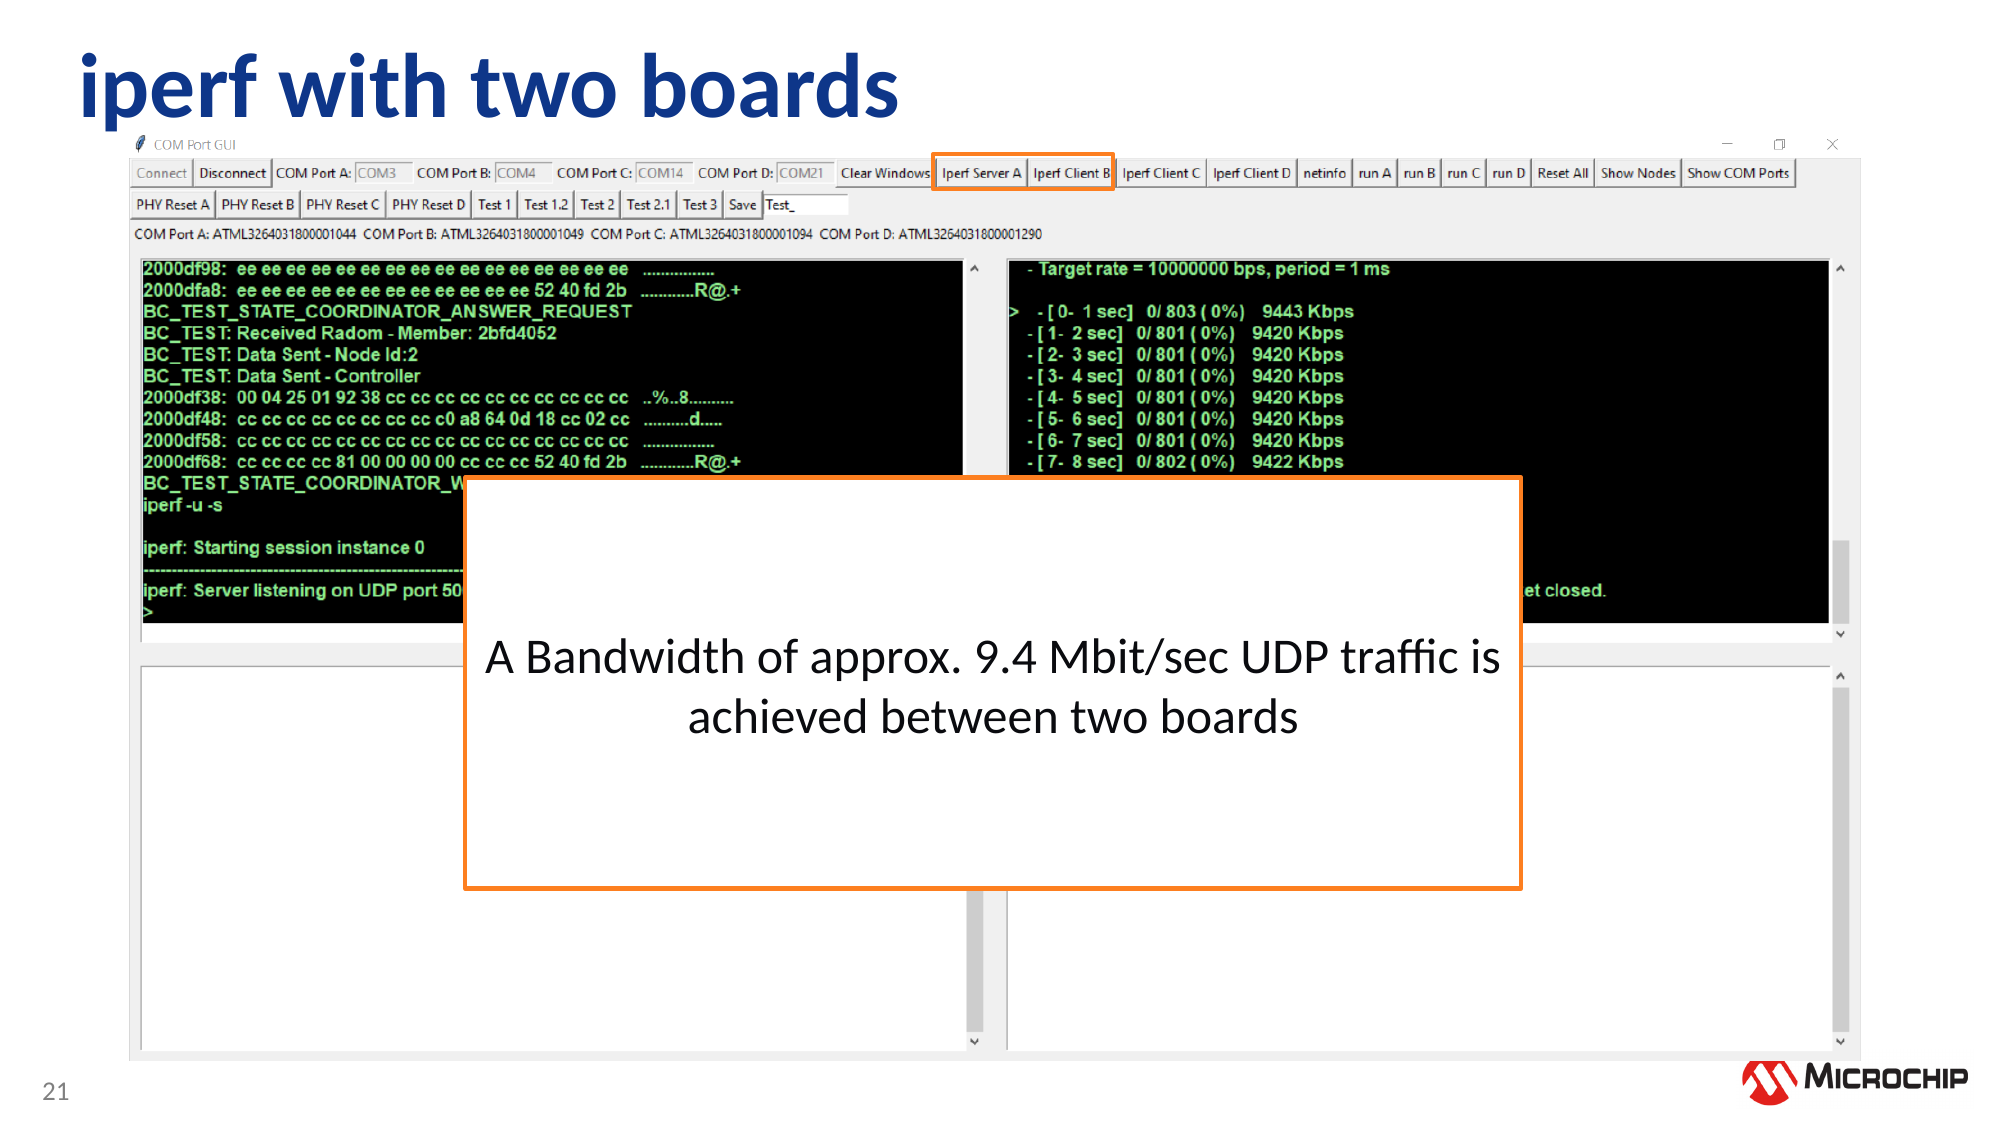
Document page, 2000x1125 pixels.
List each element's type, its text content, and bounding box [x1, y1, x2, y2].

picture [129, 131, 1974, 1109]
title iperf with two boards [58, 15, 1929, 144]
